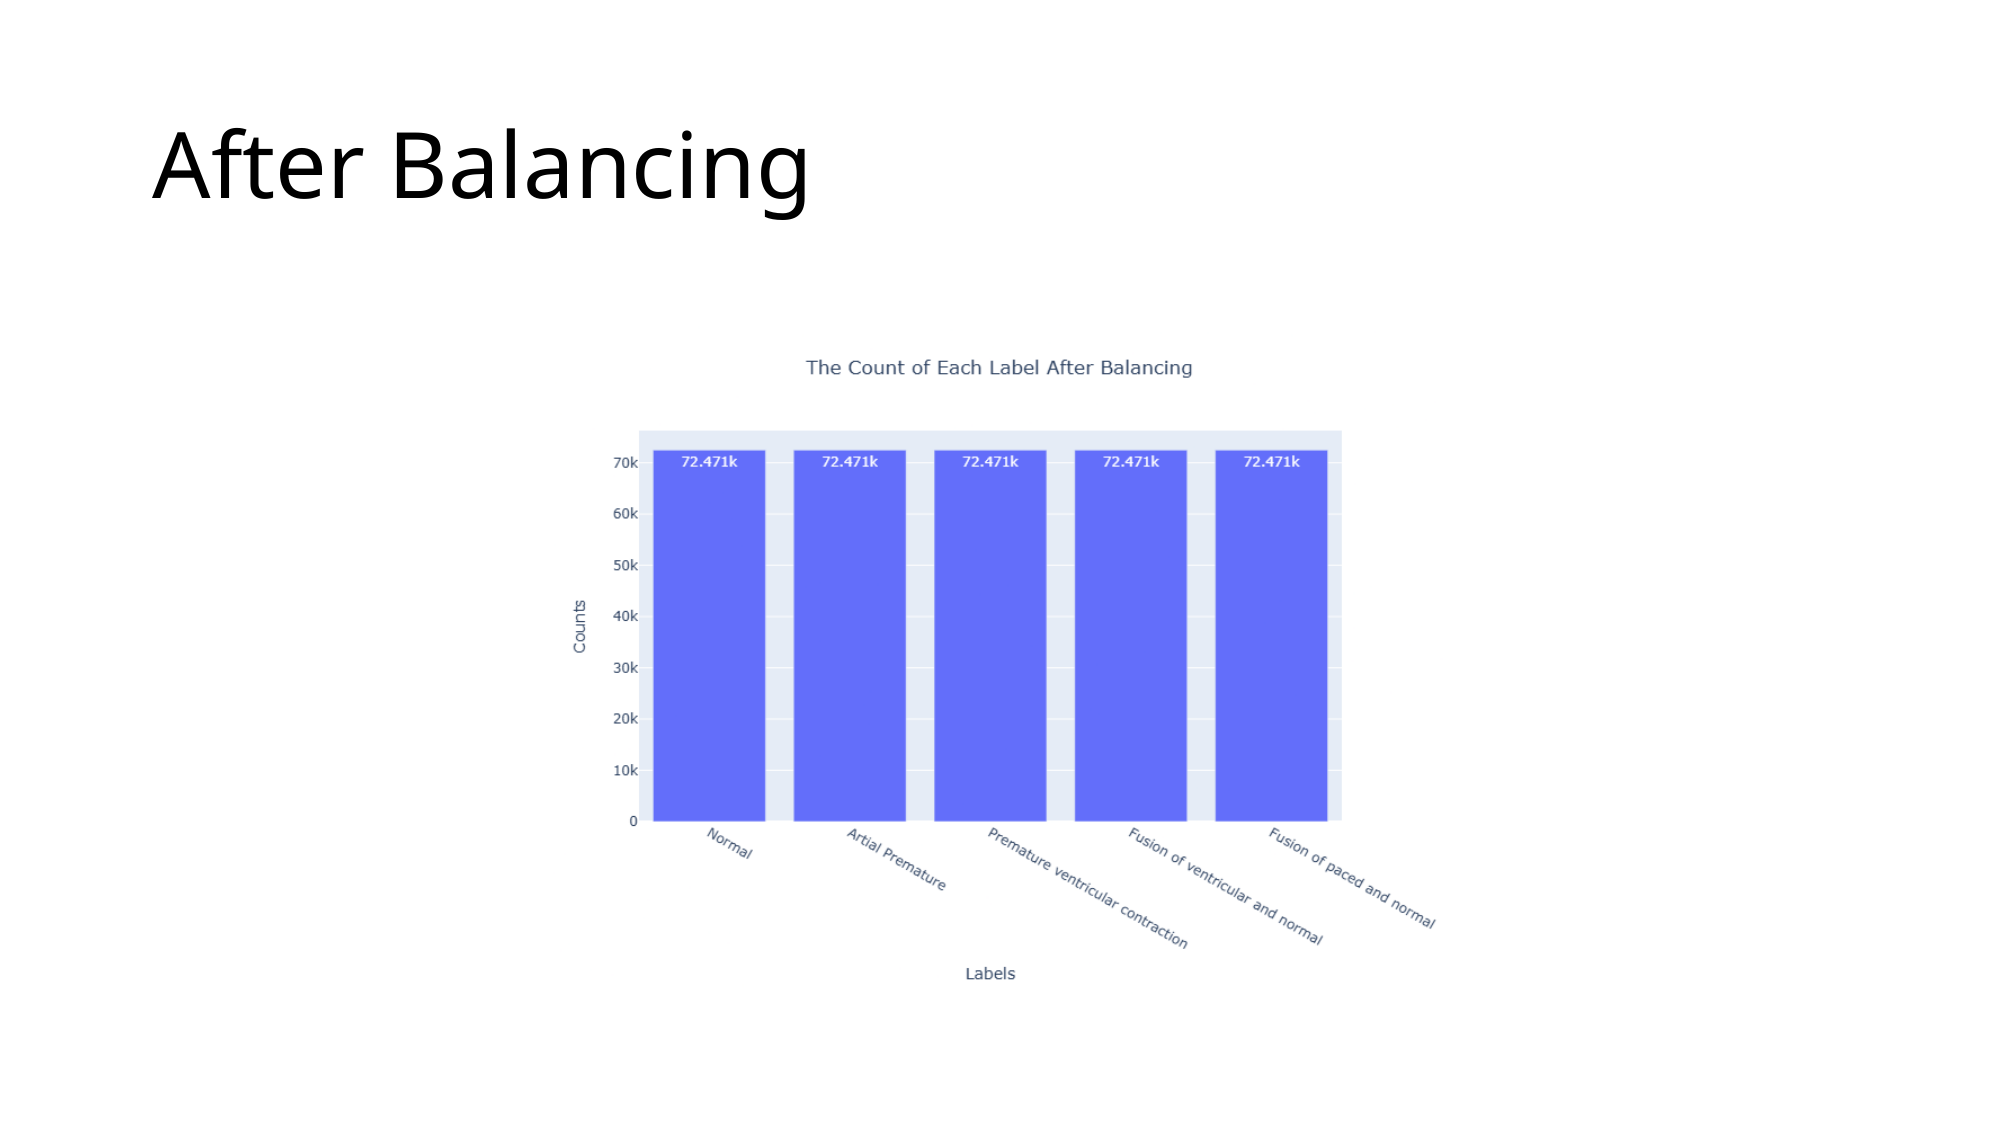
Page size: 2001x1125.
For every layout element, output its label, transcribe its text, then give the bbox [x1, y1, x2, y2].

title After Balancing [137, 59, 1863, 278]
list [549, 318, 1451, 995]
